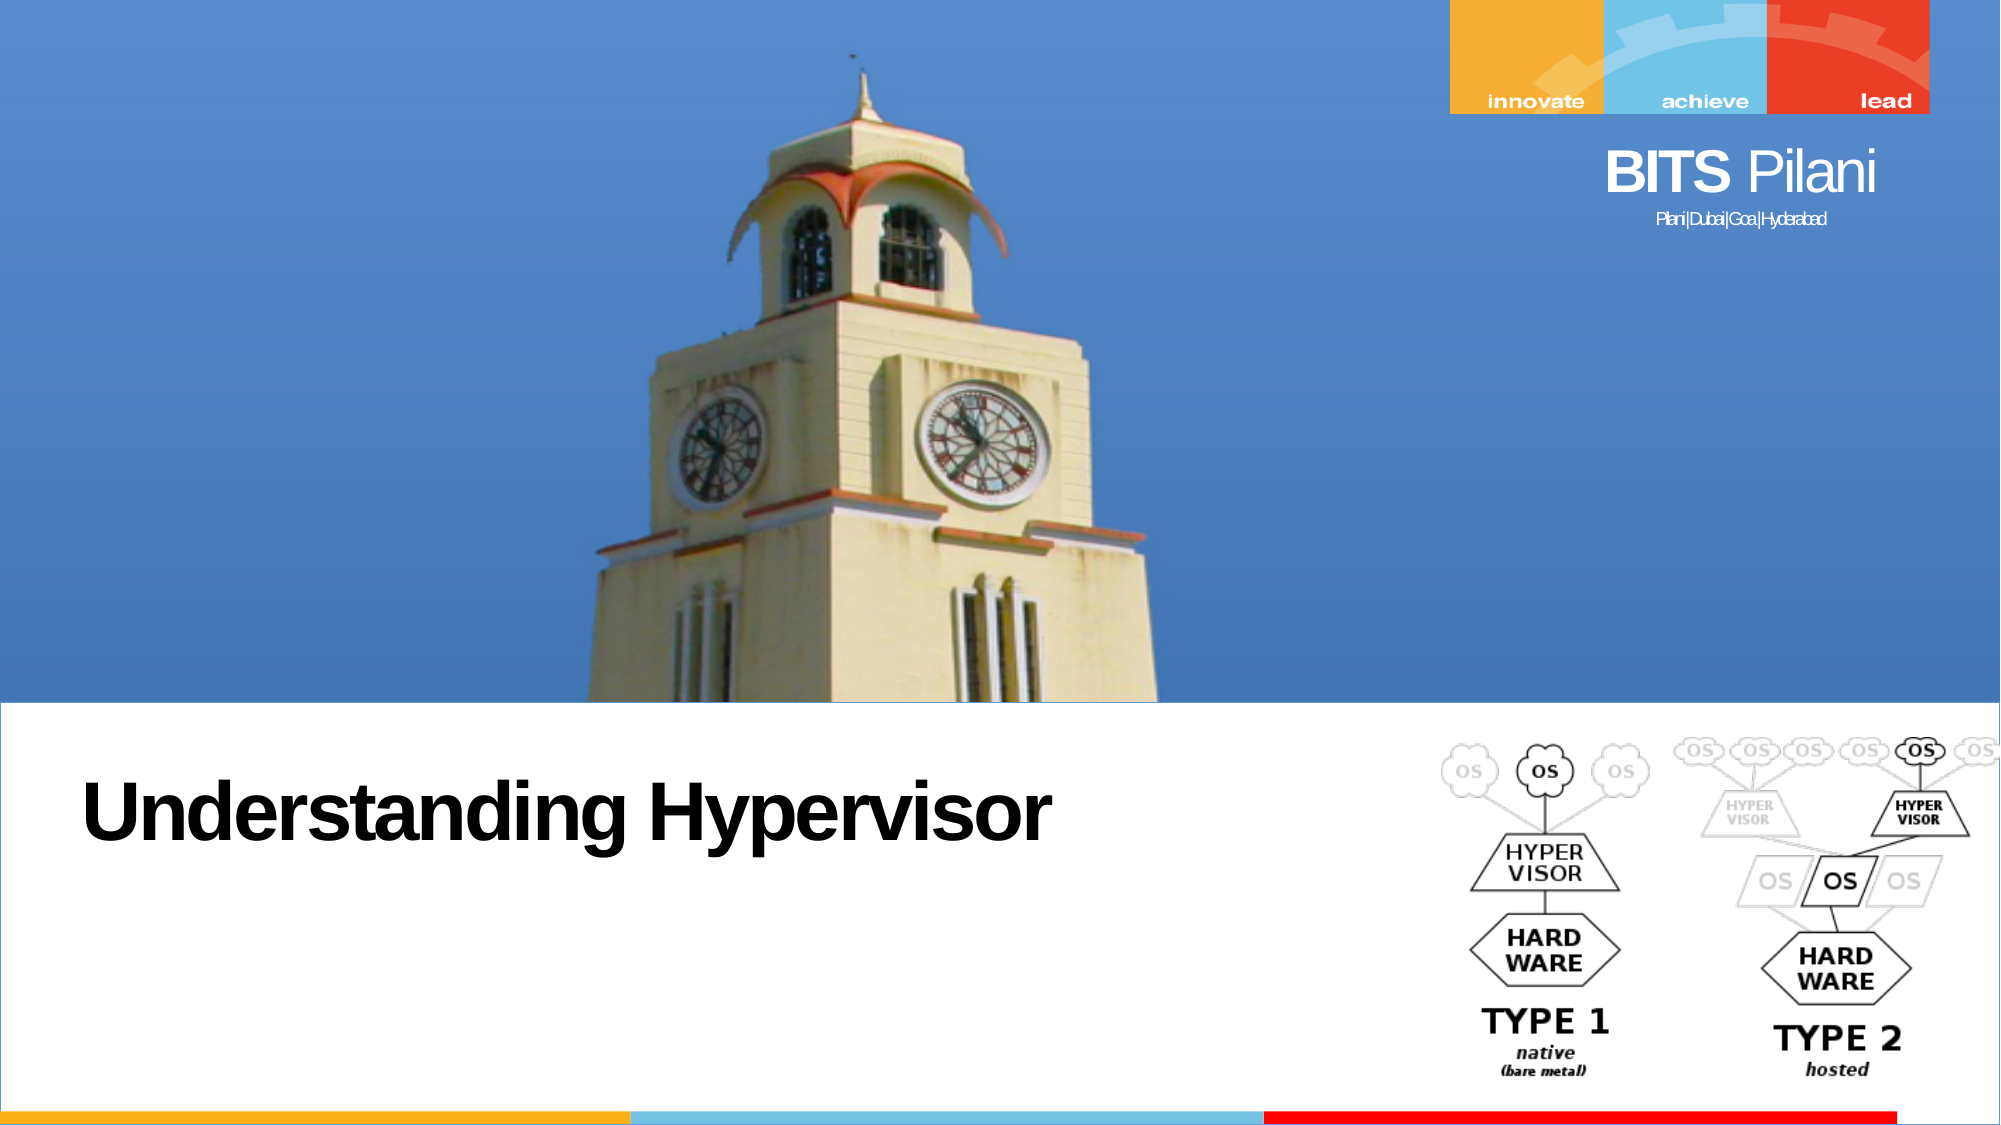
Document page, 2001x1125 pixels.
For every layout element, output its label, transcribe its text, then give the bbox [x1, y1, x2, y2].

picture [1441, 737, 2000, 1079]
picture [0, 0, 2000, 702]
list Understanding Hypervisor [66, 762, 1441, 1025]
